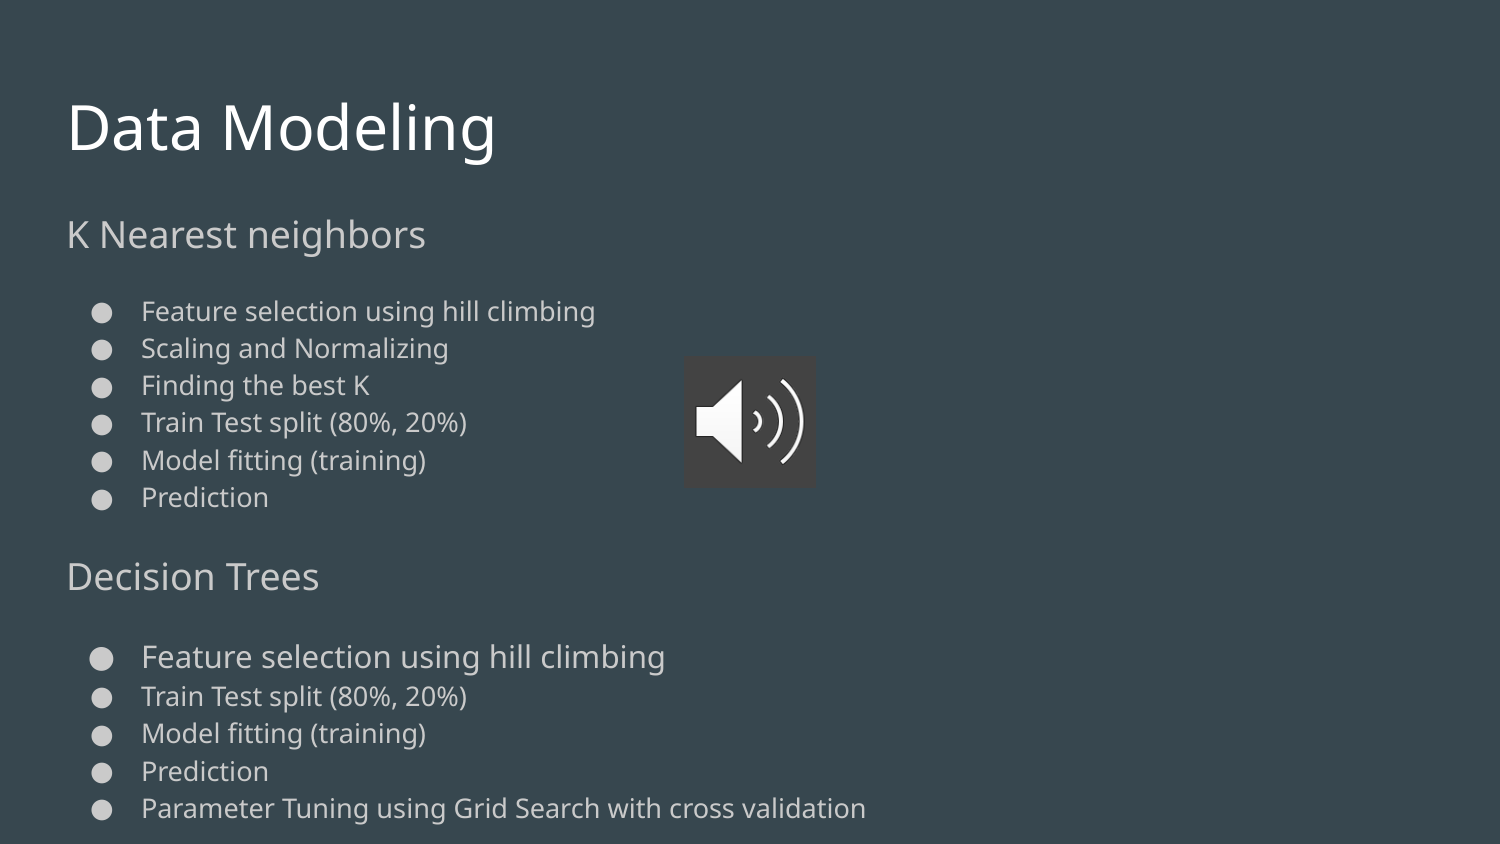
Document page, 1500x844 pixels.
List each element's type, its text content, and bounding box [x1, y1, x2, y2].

picture [683, 354, 817, 489]
title Data Modeling [51, 72, 1449, 167]
list K Nearest neighbors Feature selection using hill climbing Scaling and Normalizing Finding the best K Train Test split (80%, 20%) Model fitting (training) Prediction Decision Trees Feature selection using hill climbing Train Test split (80%, 20%) Model fitting (training) Prediction Parameter Tuning using Grid Search with cross validation [51, 189, 1449, 750]
